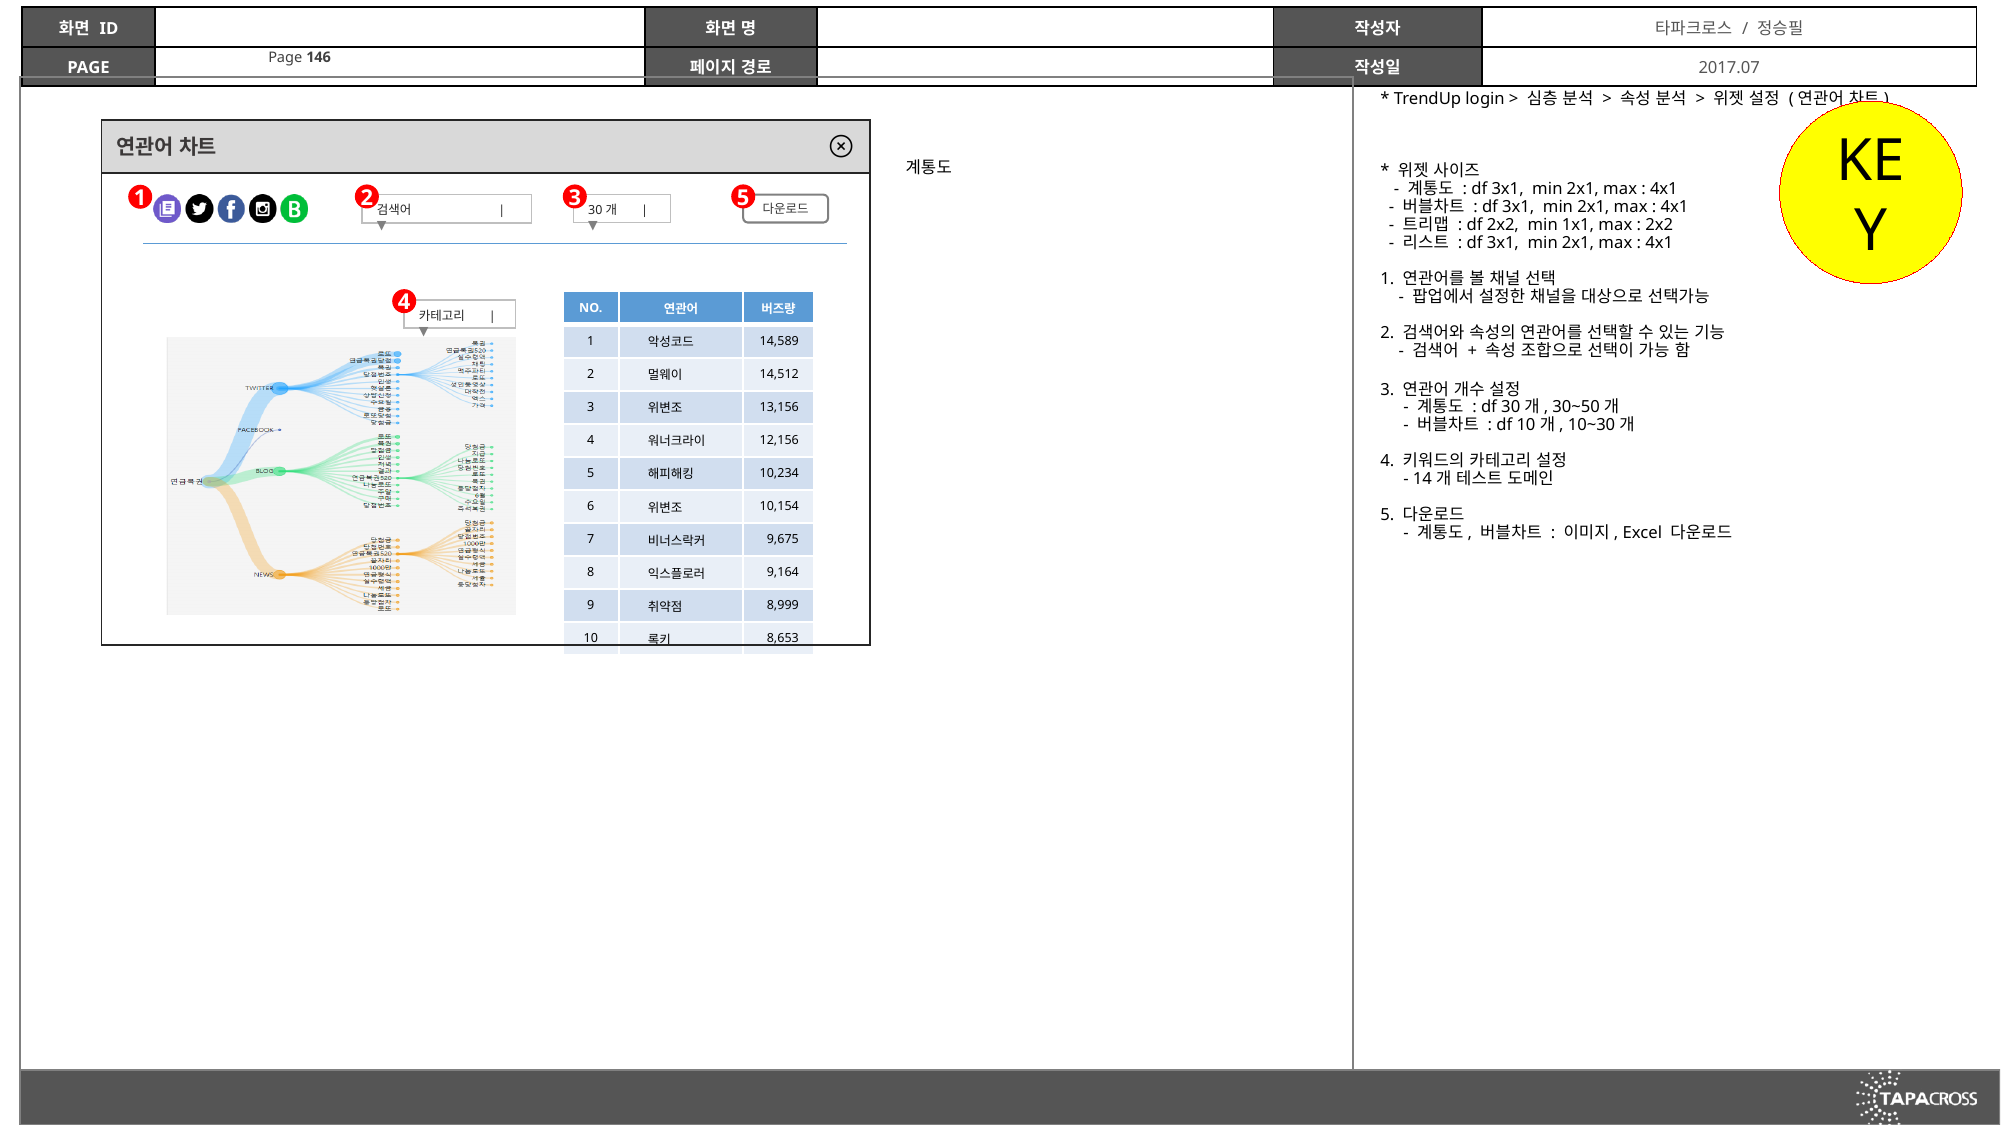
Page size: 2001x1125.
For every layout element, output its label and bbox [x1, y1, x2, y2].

picture [1855, 1064, 1977, 1125]
table_cell [744, 646, 813, 654]
table_cell [564, 646, 618, 654]
text_box [1779, 101, 1963, 284]
text_box [101, 120, 871, 646]
text_box [890, 148, 967, 184]
table_cell [620, 646, 742, 654]
picture [153, 194, 308, 223]
list [1365, 82, 1977, 1053]
